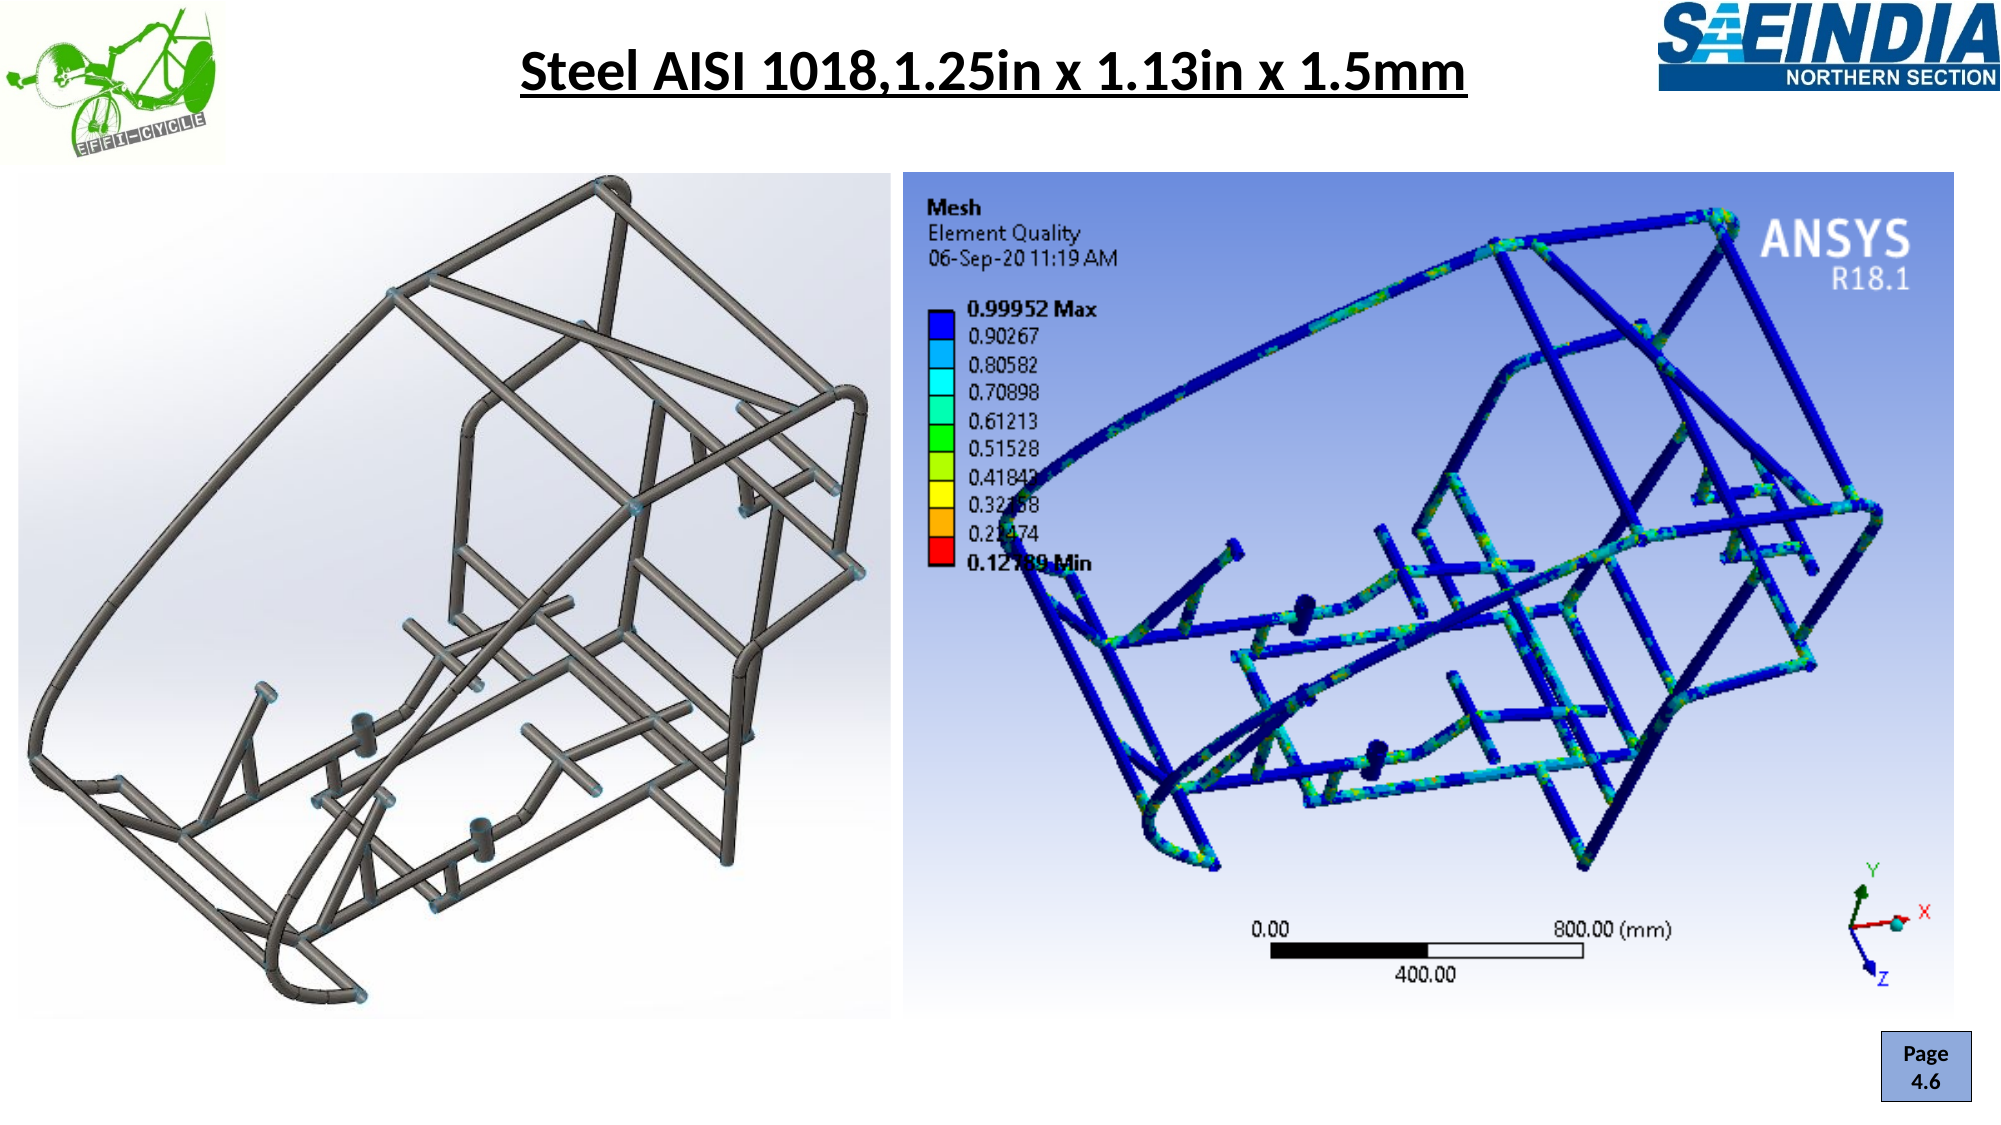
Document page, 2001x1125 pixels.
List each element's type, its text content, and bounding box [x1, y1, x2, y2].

picture [18, 172, 891, 1019]
picture [0, 1, 226, 165]
picture [903, 172, 1954, 1019]
text_box Steel AISI 1018,1.25in x 1.13in x 1.5mm [372, 15, 1616, 128]
picture [1658, 1, 2000, 91]
text_box Page 4.6 [1881, 1031, 1972, 1102]
